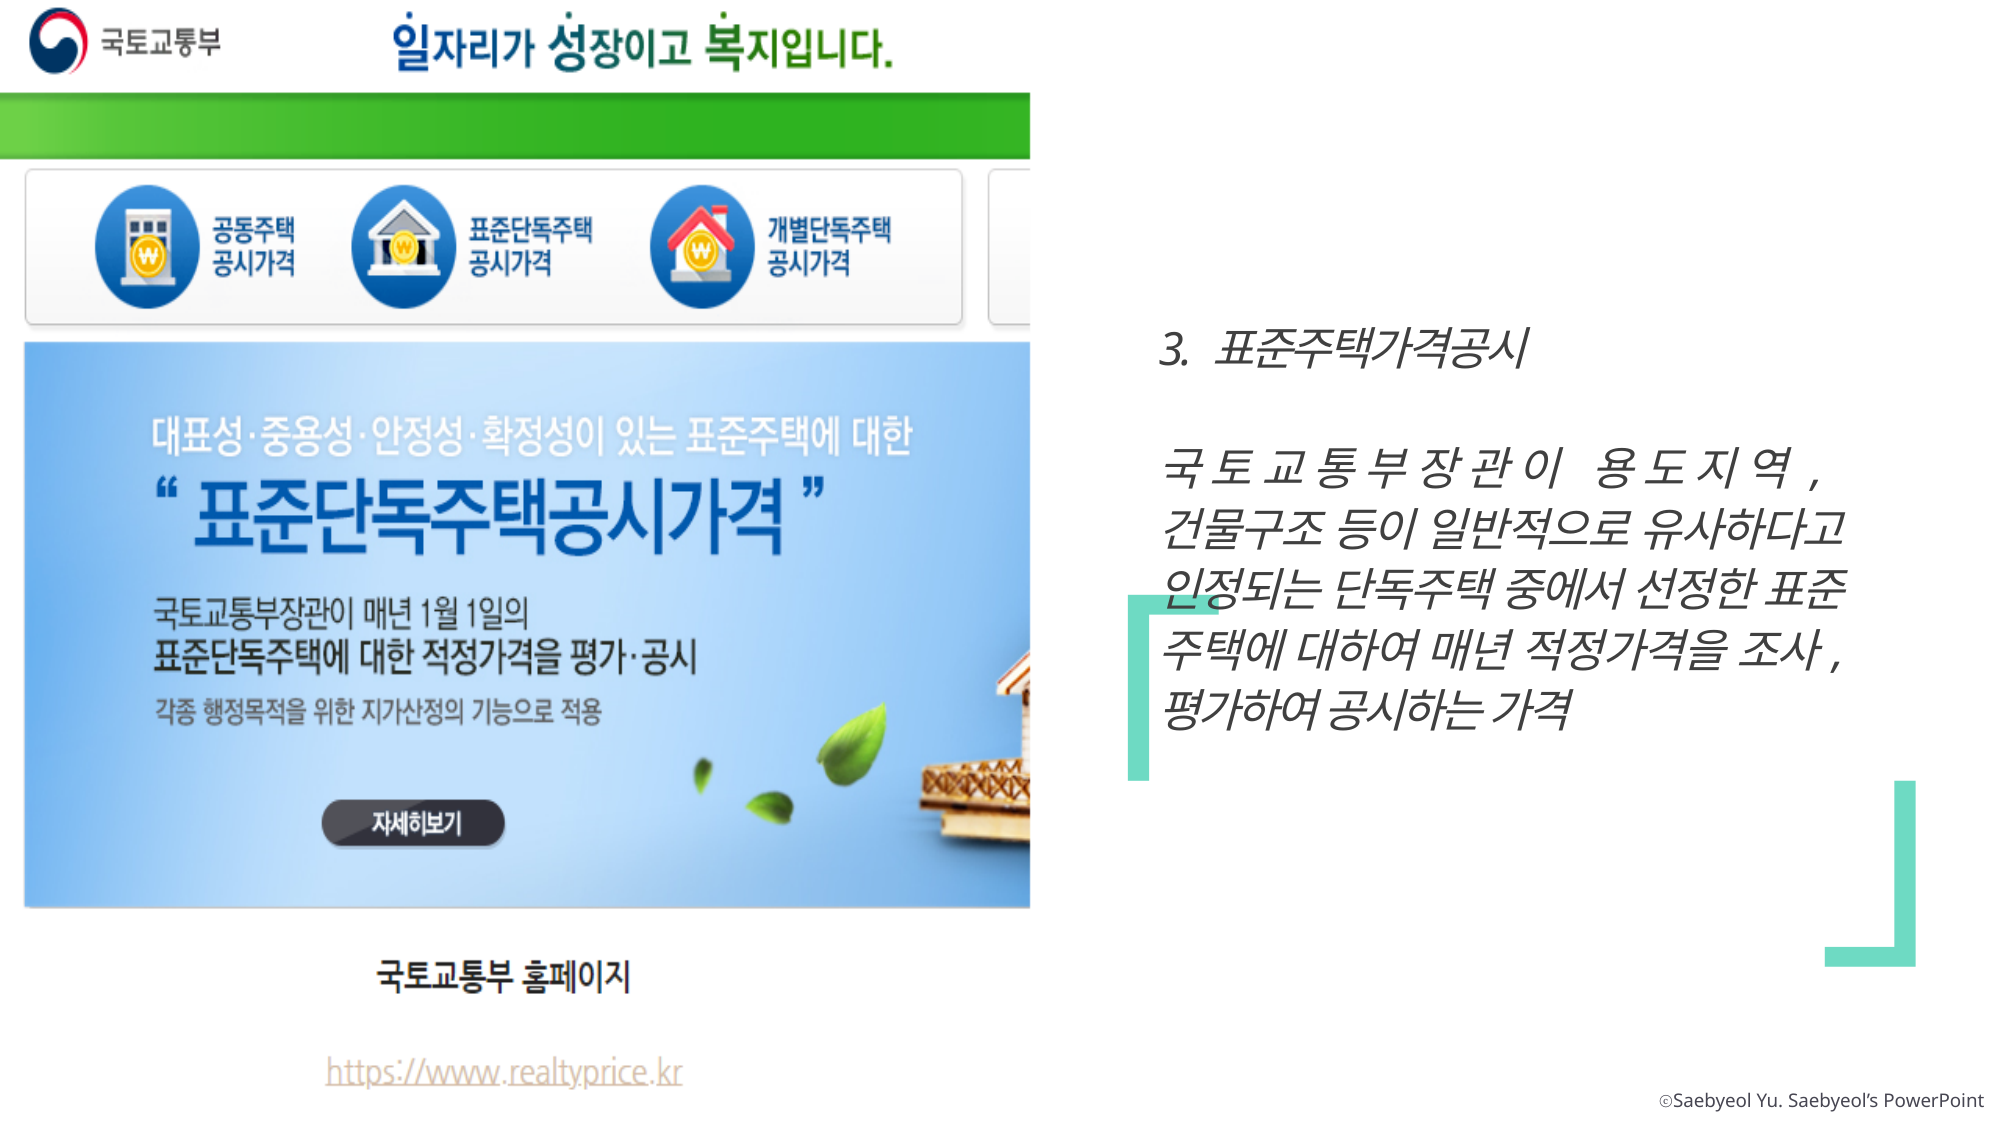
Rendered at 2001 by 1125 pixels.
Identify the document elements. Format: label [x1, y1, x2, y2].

text_box [1035, 198, 2000, 1011]
picture [0, 0, 1035, 1125]
